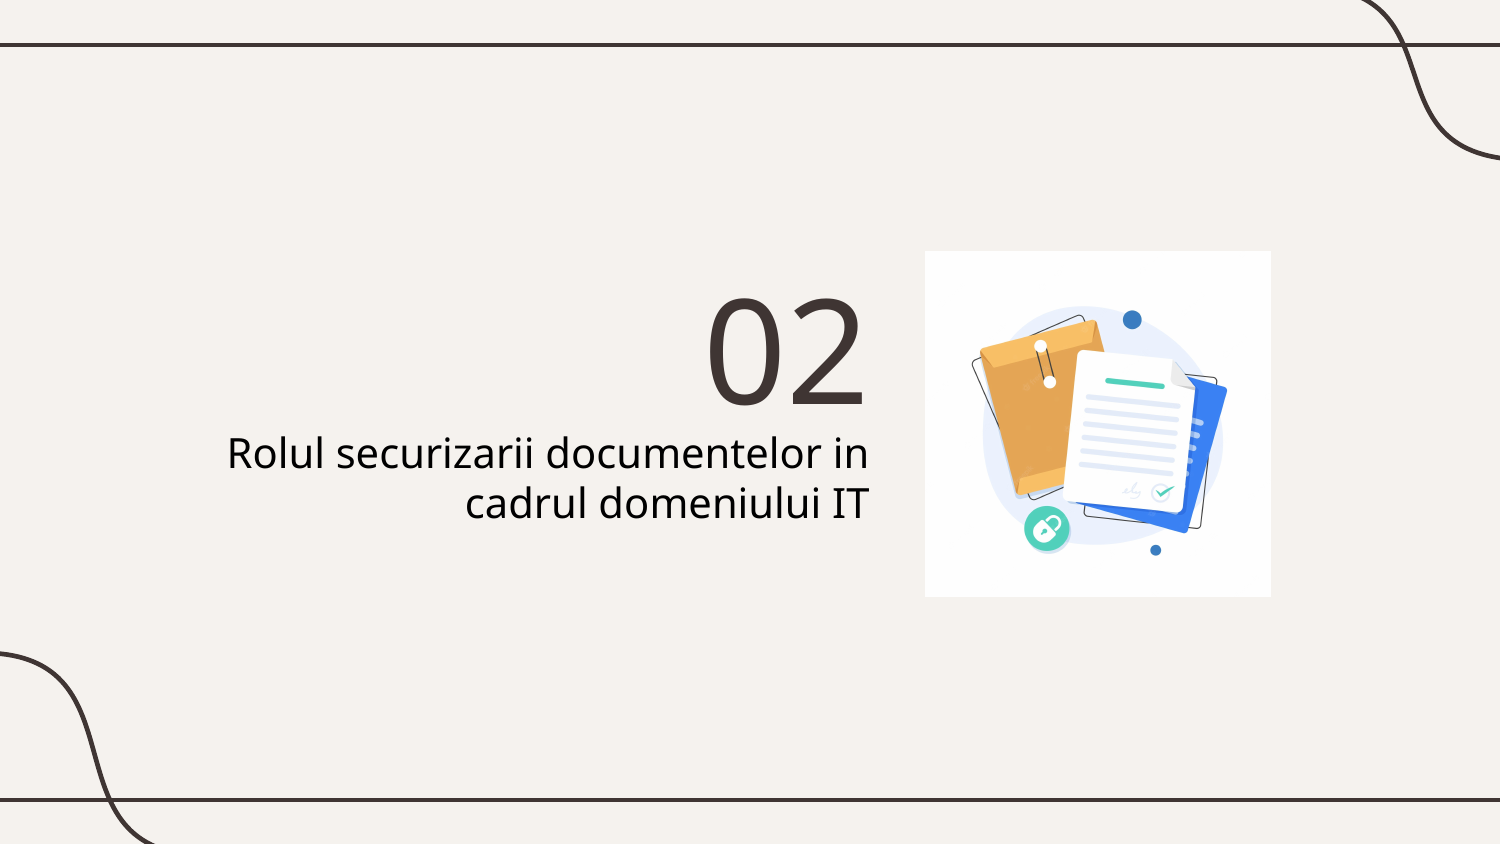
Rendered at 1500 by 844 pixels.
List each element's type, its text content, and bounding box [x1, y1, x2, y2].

picture [924, 251, 1271, 597]
title Rolul securizarii documentelor in cadrul domeniului IT [174, 412, 885, 545]
title 02 [613, 243, 885, 404]
